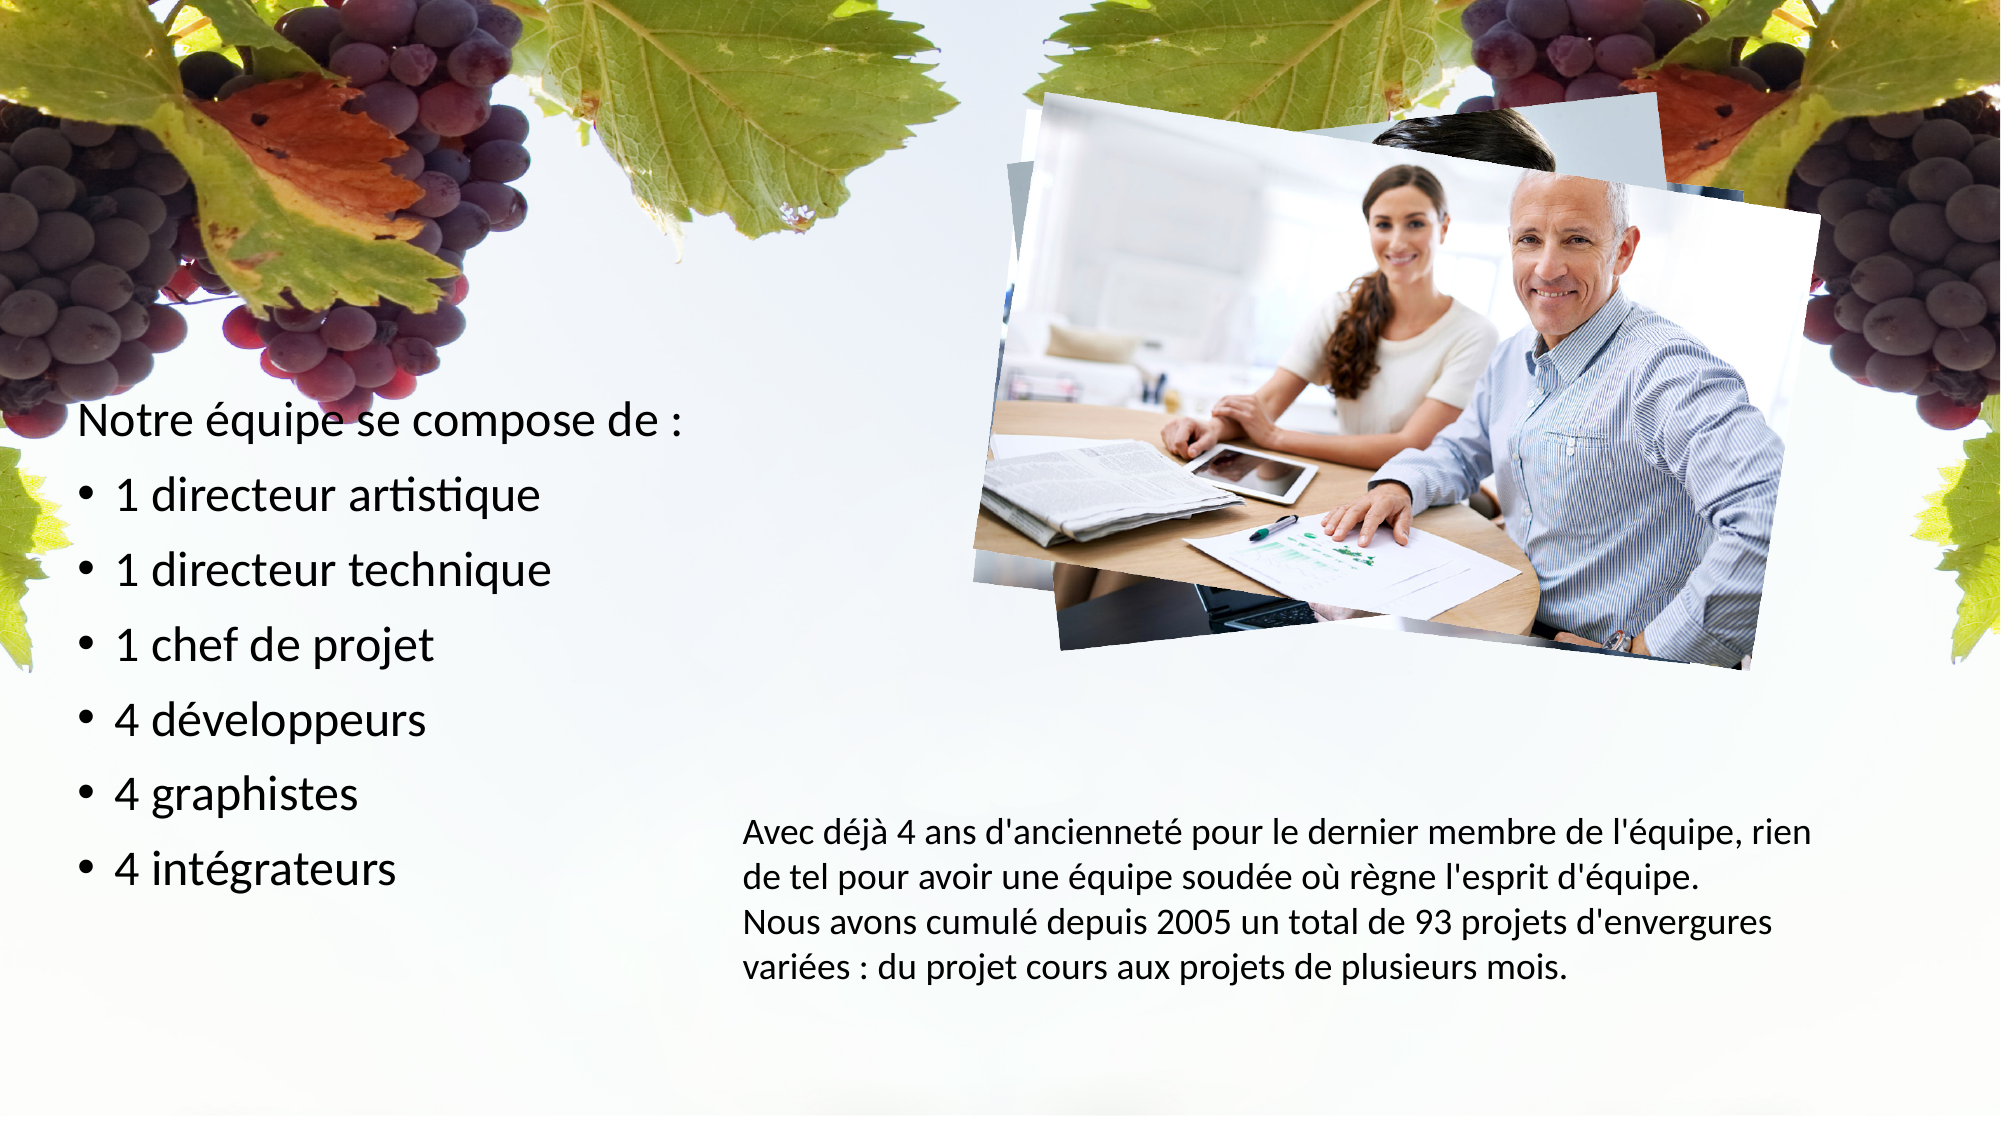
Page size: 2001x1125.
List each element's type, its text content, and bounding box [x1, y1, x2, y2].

list Notre équipe se compose de : 1 directeur artistique 1 directeur technique 1 chef de projet 4 développeurs 4 graphistes 4 intégrateurs [62, 385, 715, 922]
picture [0, 0, 2001, 1125]
text_box Avec déjà 4 ans d'ancienneté pour le dernier membre de l'équipe, rien de tel pour avoir une équipe soudée où règne l'esprit d'équipe. Nous avons cumulé depuis 2005 un total de 93 projets d'envergures variées : du projet cours aux projets de plusieurs mois. [727, 799, 1861, 1040]
